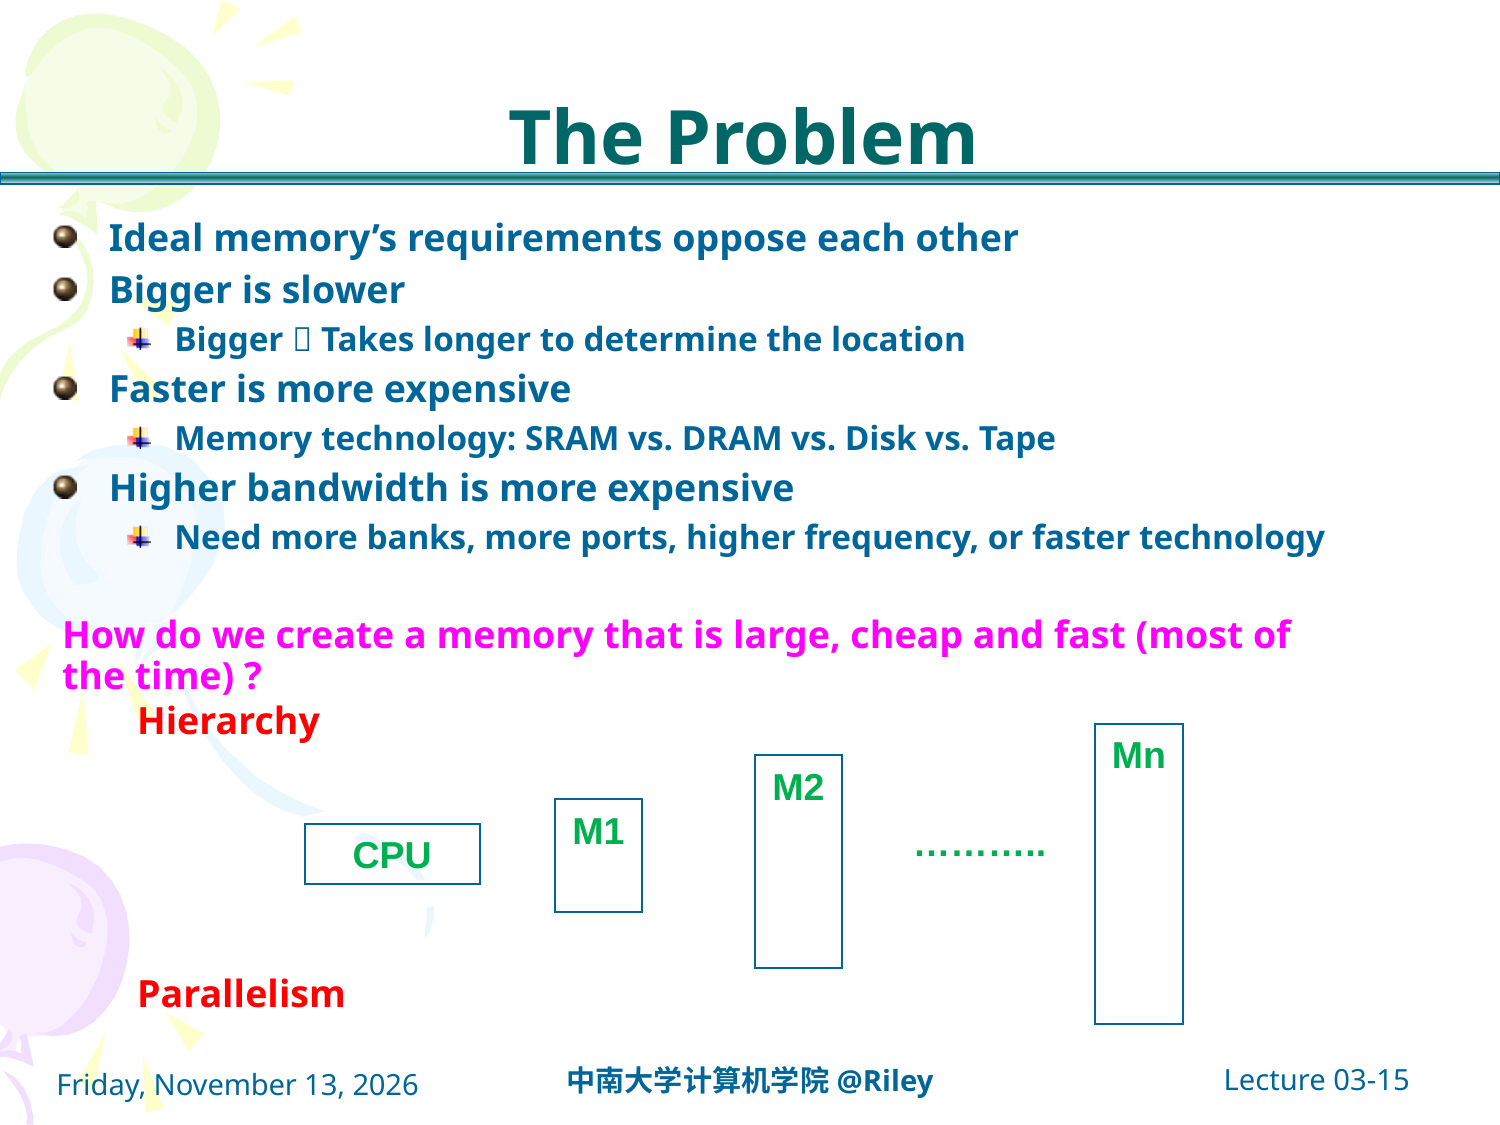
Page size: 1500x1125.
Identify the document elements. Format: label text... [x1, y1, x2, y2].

picture [127, 425, 151, 449]
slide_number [41, 1058, 513, 1106]
list Ideal memory’s requirements oppose each other Bigger is slower Bigger  Takes longer to determine the location Faster is more expensive Memory technology: SRAM vs. DRAM vs. Disk vs. Tape Higher bandwidth is more expensive Need more banks, more ports, higher frequency, or faster technology [37, 206, 1450, 1059]
picture [52, 474, 77, 499]
picture [127, 524, 151, 548]
title The Problem [106, 1, 1382, 189]
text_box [304, 723, 1183, 1025]
picture [127, 326, 151, 350]
slide_number Lecture 03-15 [714, 1053, 1425, 1125]
picture [52, 224, 77, 248]
footer 中南大学计算机学院@Riley [512, 1054, 714, 1125]
picture [52, 276, 77, 301]
text_box How do we create a memory that is large, cheap and fast (most of the time) ? Hierarchy Parallelism [47, 608, 1317, 1023]
picture [52, 375, 77, 400]
